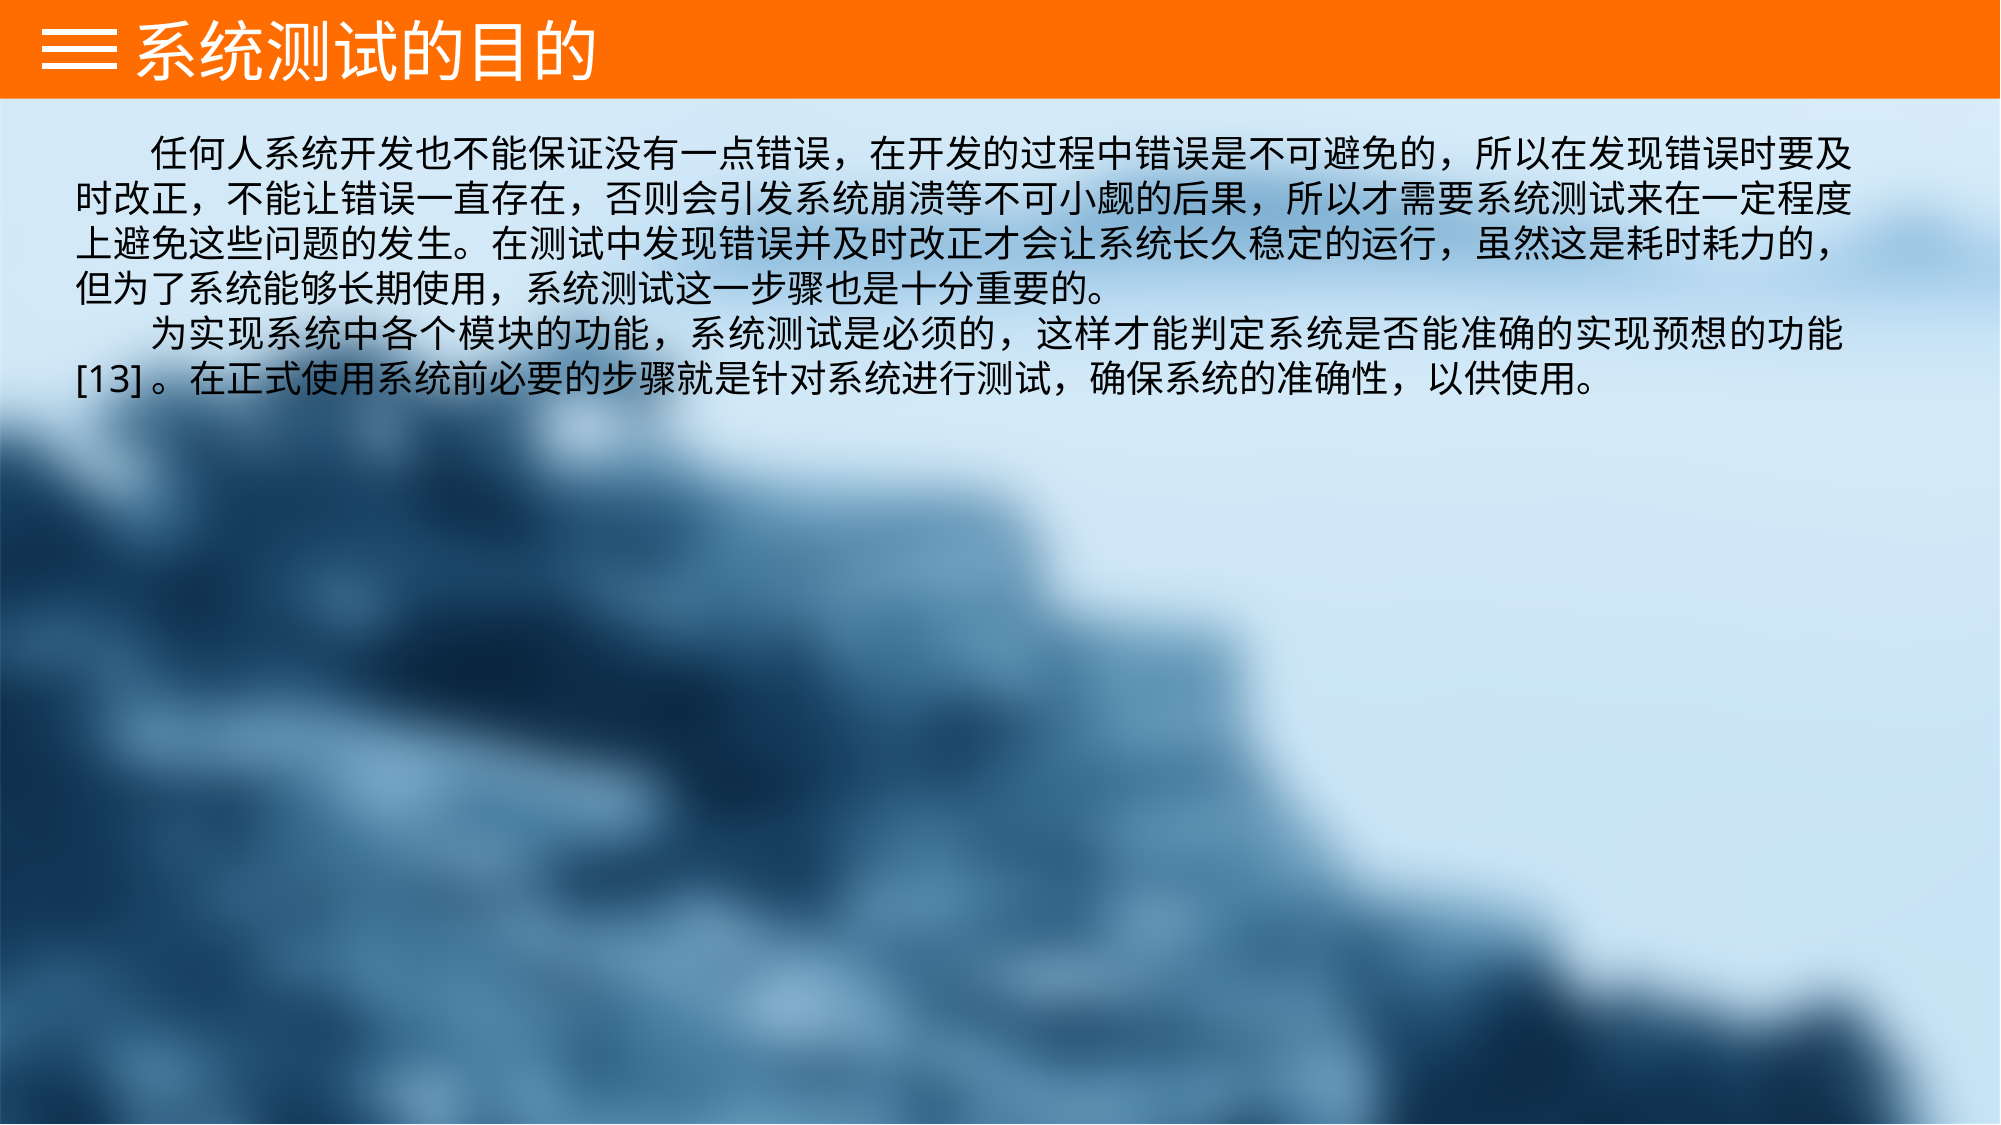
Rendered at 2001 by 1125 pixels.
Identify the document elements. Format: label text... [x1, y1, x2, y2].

text_box [0, 0, 2000, 100]
text_box 系统测试的目的 [117, 2, 679, 98]
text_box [42, 32, 118, 67]
picture [0, 0, 2001, 1125]
text_box 任何人系统开发也不能保证没有一点错误，在开发的过程中错误是不可避免的，所以在发现错误时要及时改正，不能让错误一直存在，否则会引发系统崩溃等不可小觑的后果，所以才需要系统测试来在一定程度上避免这些问题的发生。在测试中发现错误并及时改正才会让系统长久稳定的运行，虽然这是耗时耗力的，但为了系统能够长期使用，系统测试这一步骤也是十分重要的。 为实现系统中各个模块的功能，系统测试是必须的，这样才能判定系统是否能准确的实现预想的功能[13]。在正式使用系统前必要的步骤就是针对系统进行测试，确保系统的准确性，以供使用。 [60, 122, 1868, 407]
